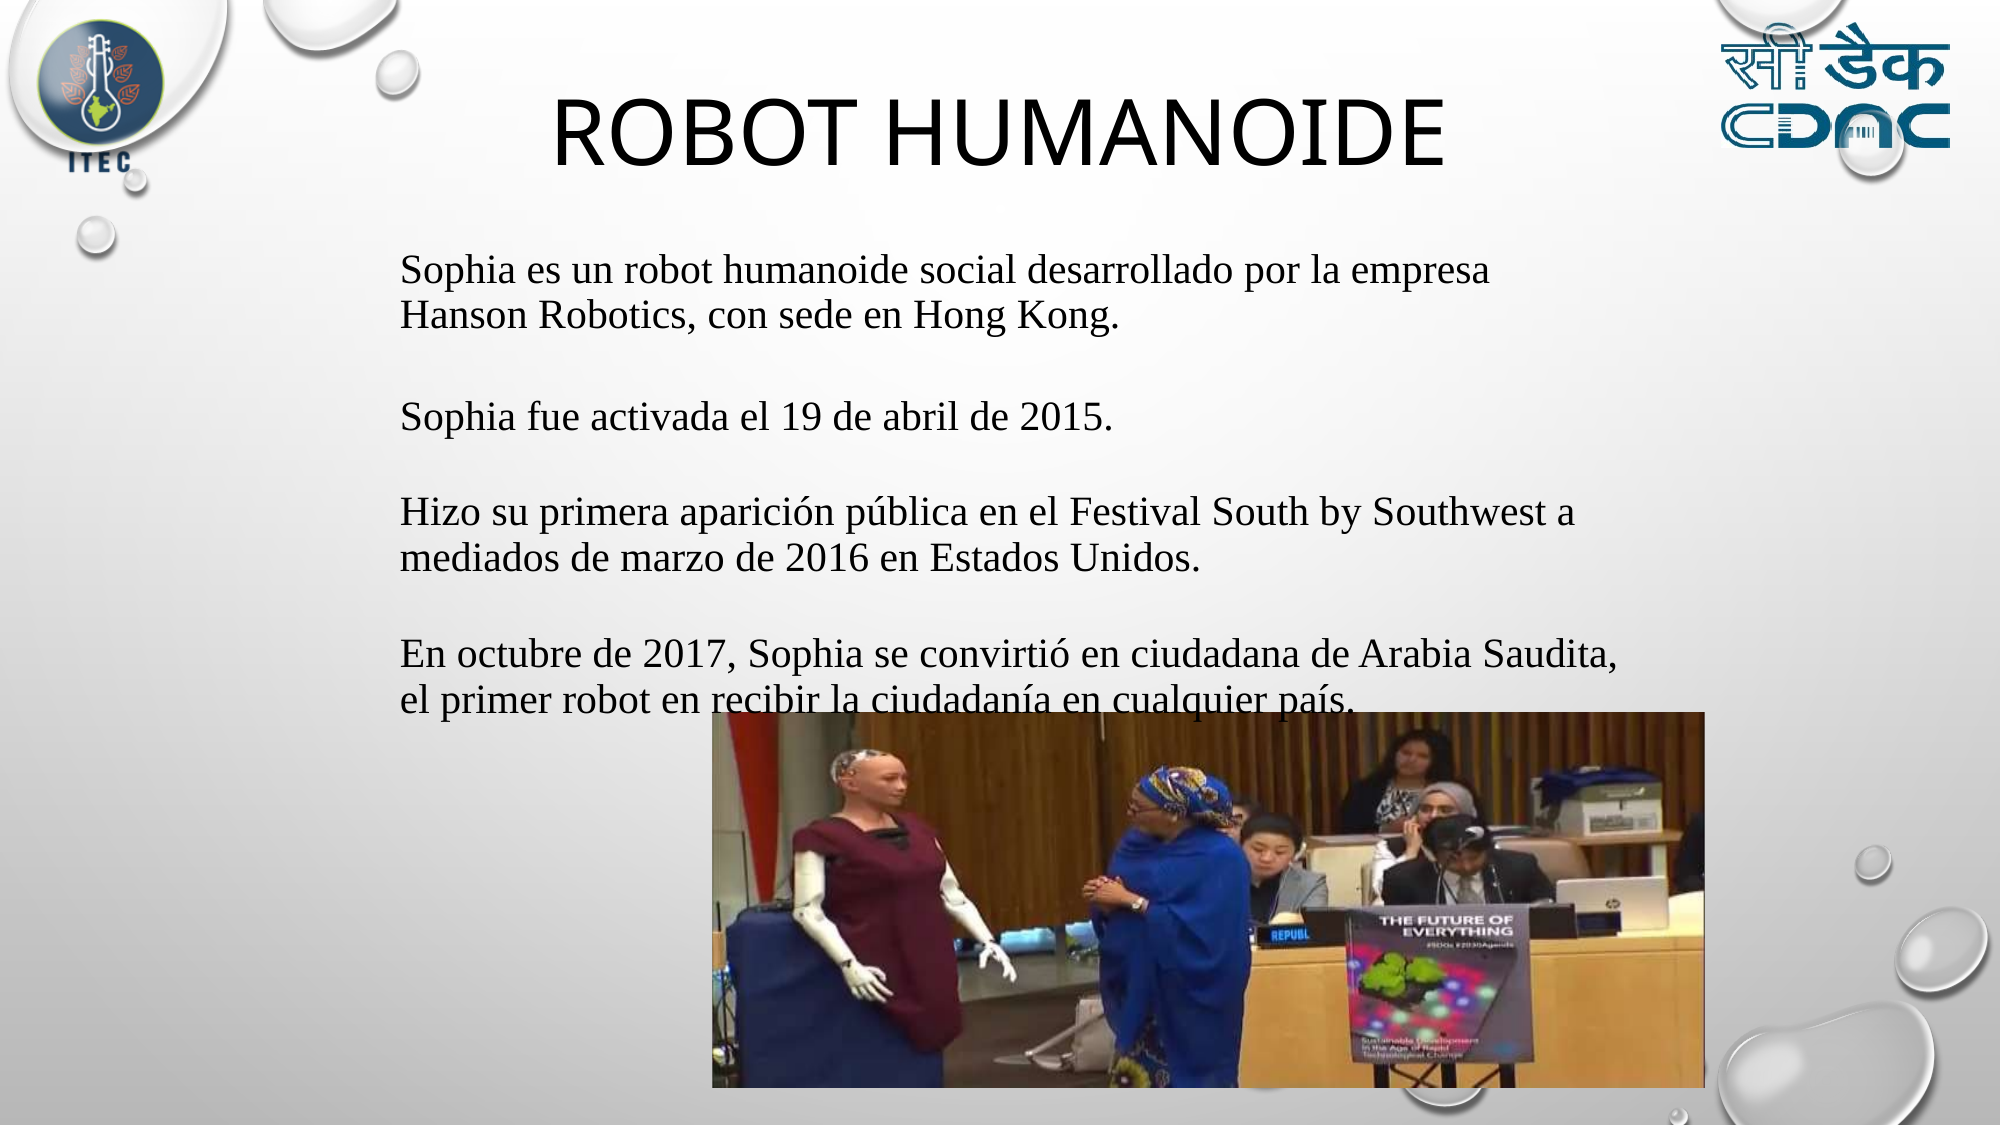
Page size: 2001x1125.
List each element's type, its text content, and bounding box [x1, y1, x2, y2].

text_box ROBOT HUMANOIDE [149, 78, 1850, 281]
text_box Sophia es un robot humanoide social desarrollado por la empresa Hanson Robotics, con sede en Hong Kong. Sophia fue activada el 19 de abril de 2015. Hizo su primera aparición pública en el Festival South by Southwest a mediados de marzo de 2016 en Estados Unidos. En octubre de 2017, Sophia se convirtió en ciudadana de Arabia Saudita, el primer robot en recibir la ciudadanía en cualquier país. [355, 281, 1621, 723]
text_box [712, 712, 1705, 1088]
picture [0, 0, 2000, 1125]
